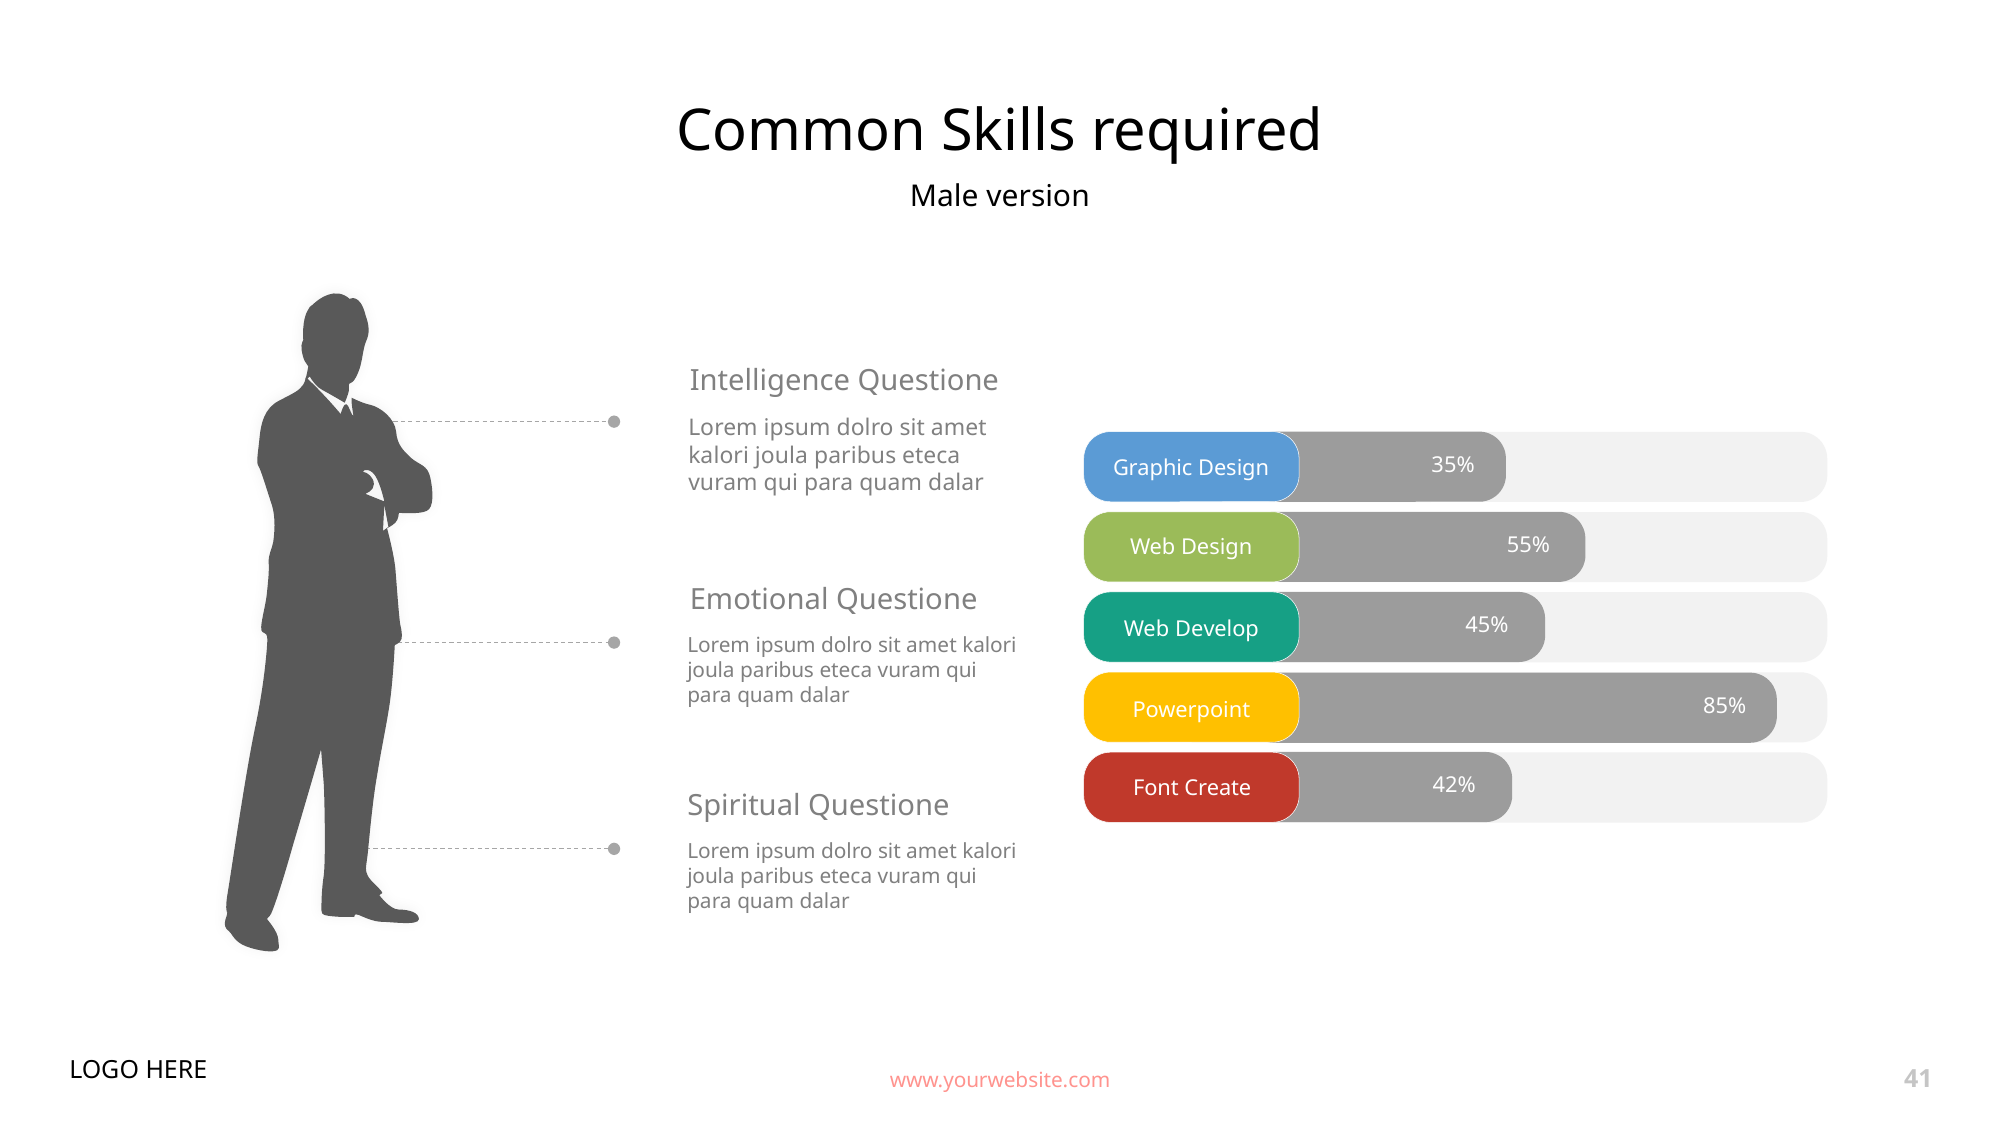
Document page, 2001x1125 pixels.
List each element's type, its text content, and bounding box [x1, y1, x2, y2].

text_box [1300, 431, 1828, 823]
text_box LOGO HERE [54, 1049, 680, 1114]
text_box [1083, 431, 1300, 823]
subtitle Male version [137, 173, 1863, 221]
title Common Skills required [137, 93, 1863, 171]
slide_number 41 [1475, 1049, 1948, 1110]
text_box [674, 576, 1044, 708]
text_box [224, 293, 433, 952]
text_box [672, 782, 1041, 914]
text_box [674, 357, 1045, 496]
footer www.yourwebsite.com [680, 1049, 1338, 1110]
